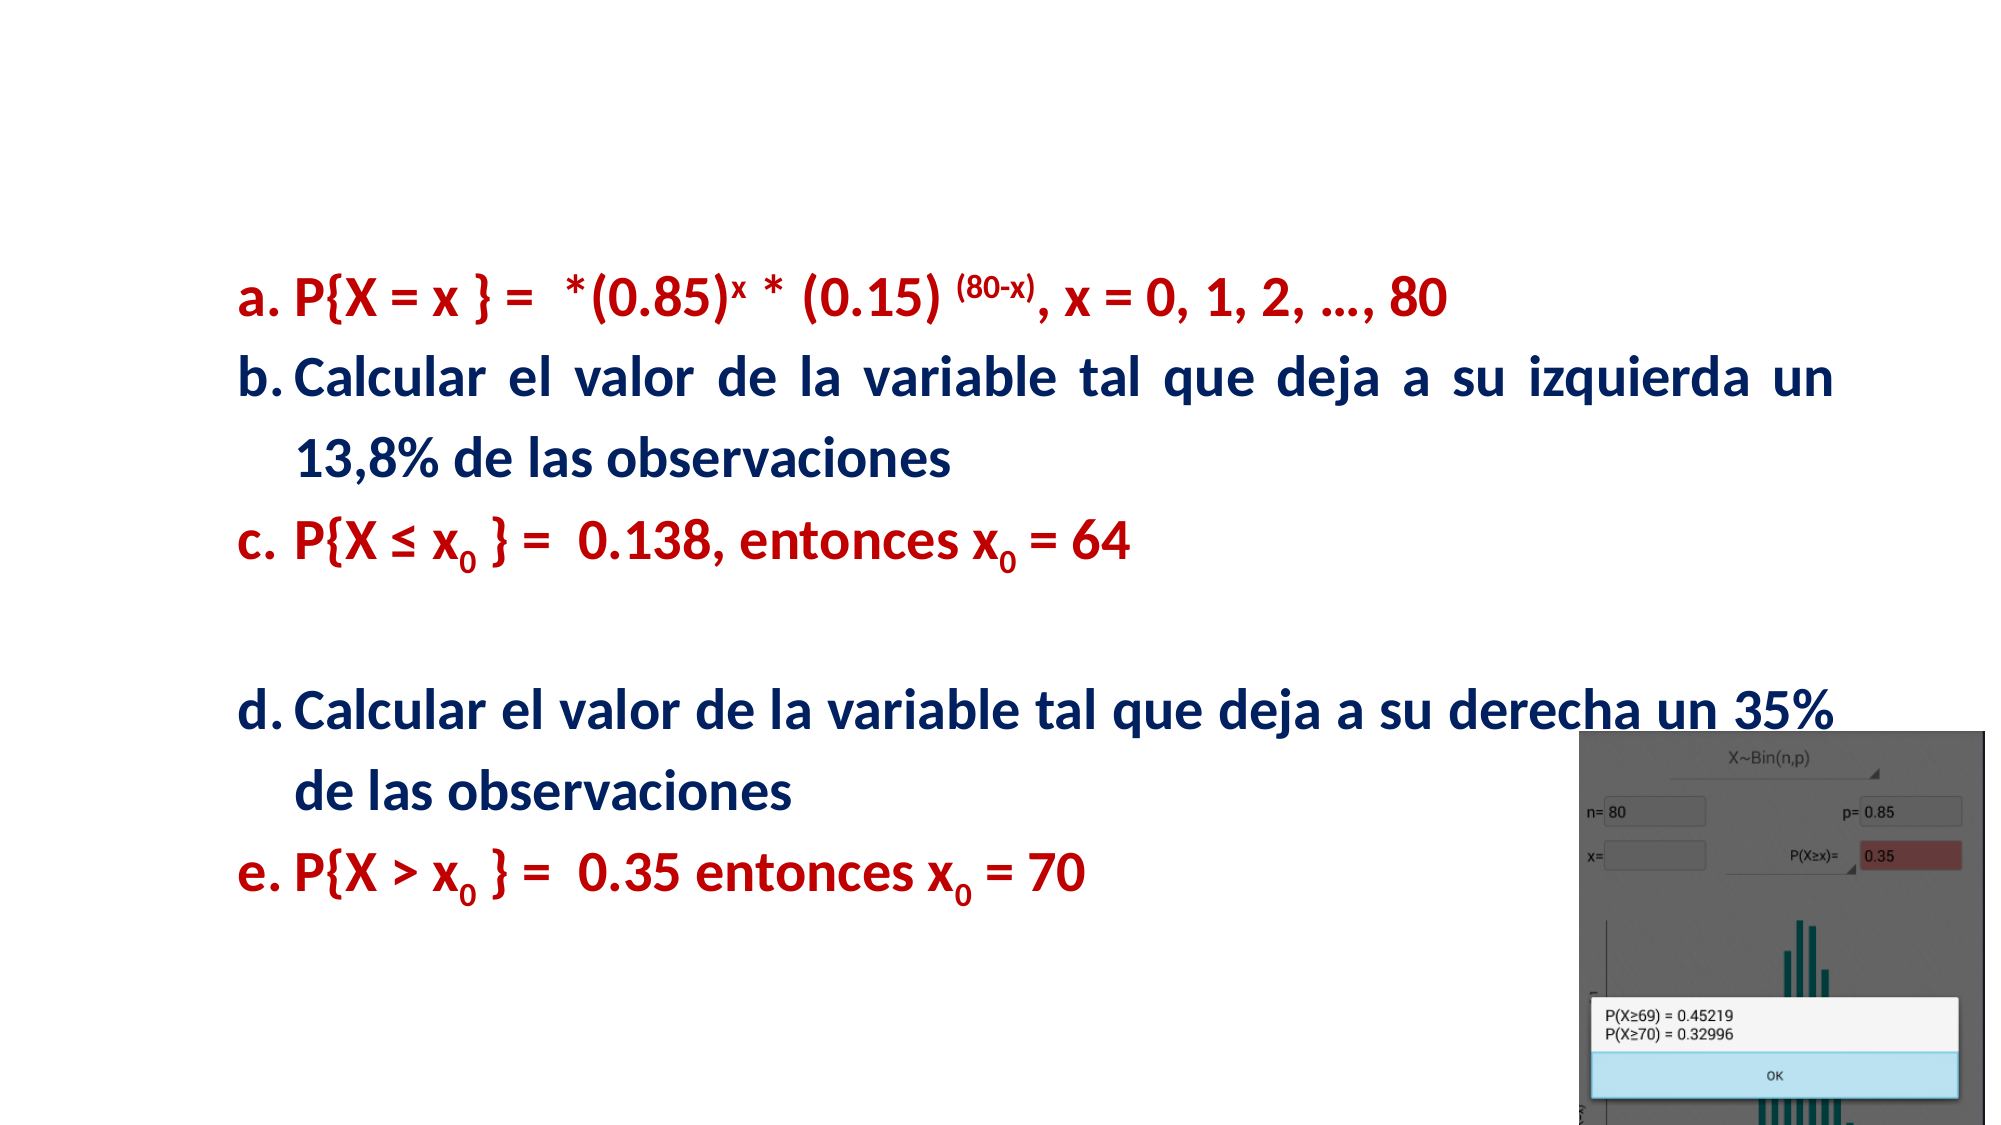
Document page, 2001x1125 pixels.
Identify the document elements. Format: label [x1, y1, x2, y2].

picture [1579, 731, 1985, 1125]
